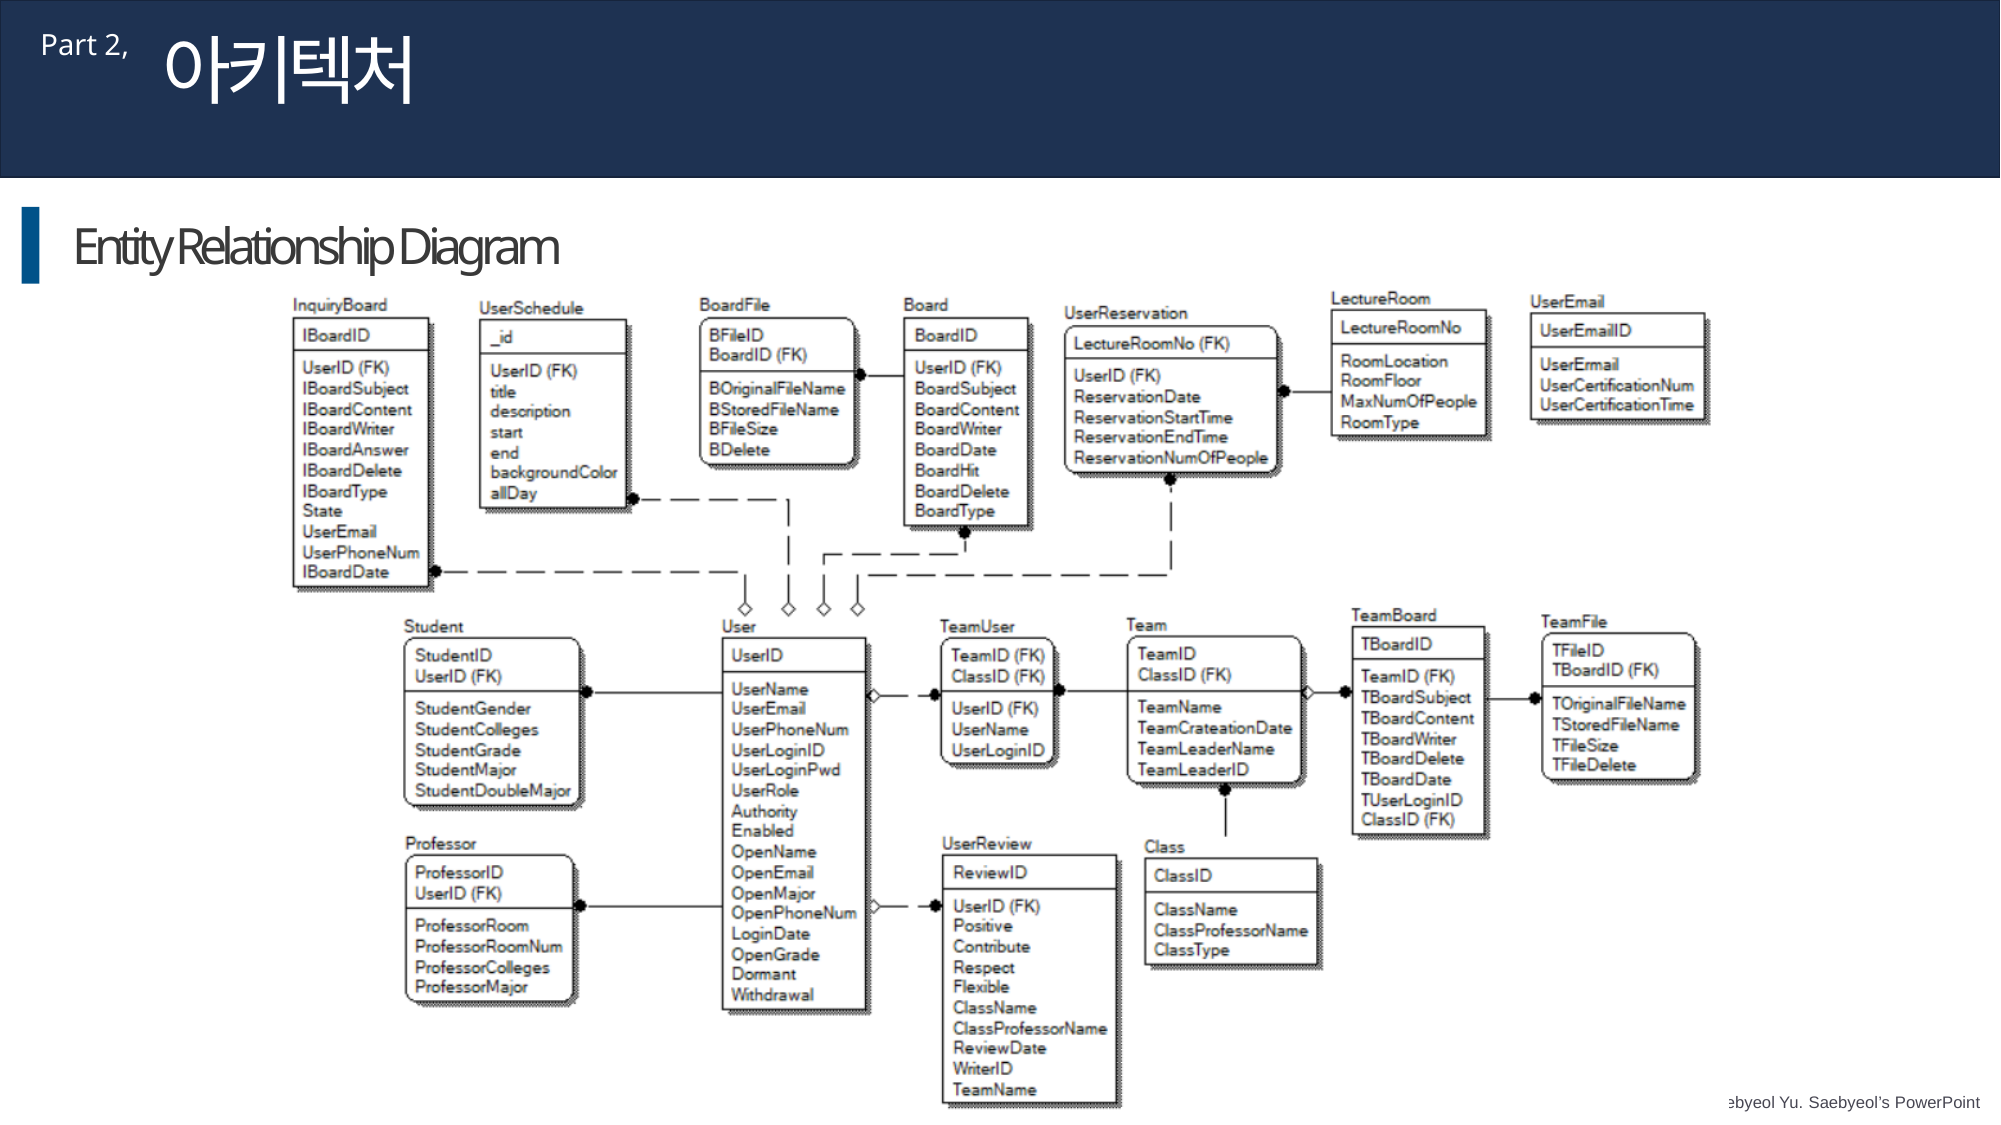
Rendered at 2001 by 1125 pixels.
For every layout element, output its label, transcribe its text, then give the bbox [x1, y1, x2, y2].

picture [271, 279, 1729, 1125]
text_box Entity Relationship Diagram [57, 207, 579, 283]
text_box [0, 0, 2000, 178]
text_box [21, 206, 40, 285]
text_box Part 2, [25, 19, 152, 69]
text_box 아키텍처 [147, 16, 435, 122]
